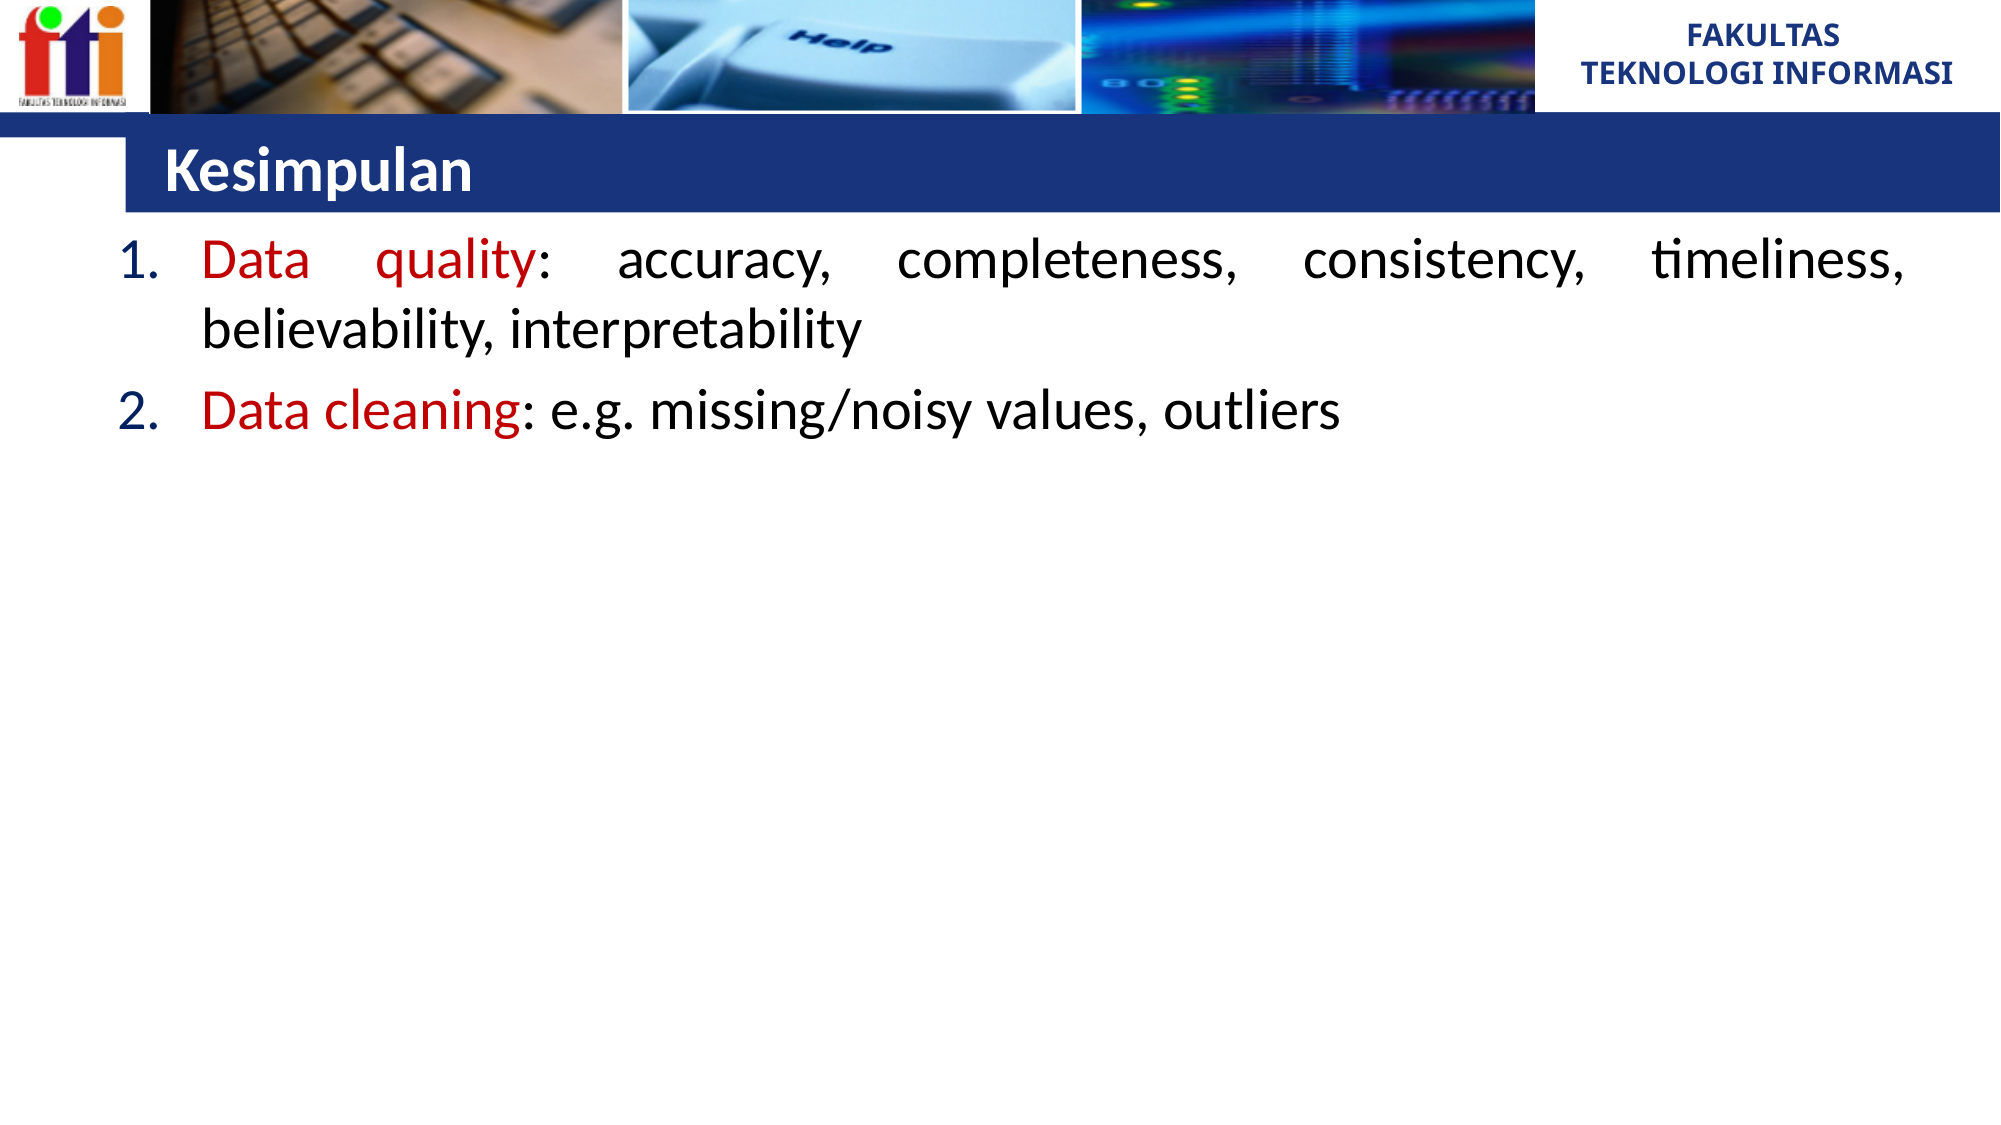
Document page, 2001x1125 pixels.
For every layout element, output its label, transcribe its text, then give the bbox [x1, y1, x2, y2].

title Kesimpulan [149, 119, 1934, 213]
picture [149, 0, 1535, 114]
picture [19, 6, 126, 106]
list Data quality: accuracy, completeness, consistency, timeliness, believability, interpretability Data cleaning: e.g. missing/noisy values, outliers [102, 212, 1922, 1081]
